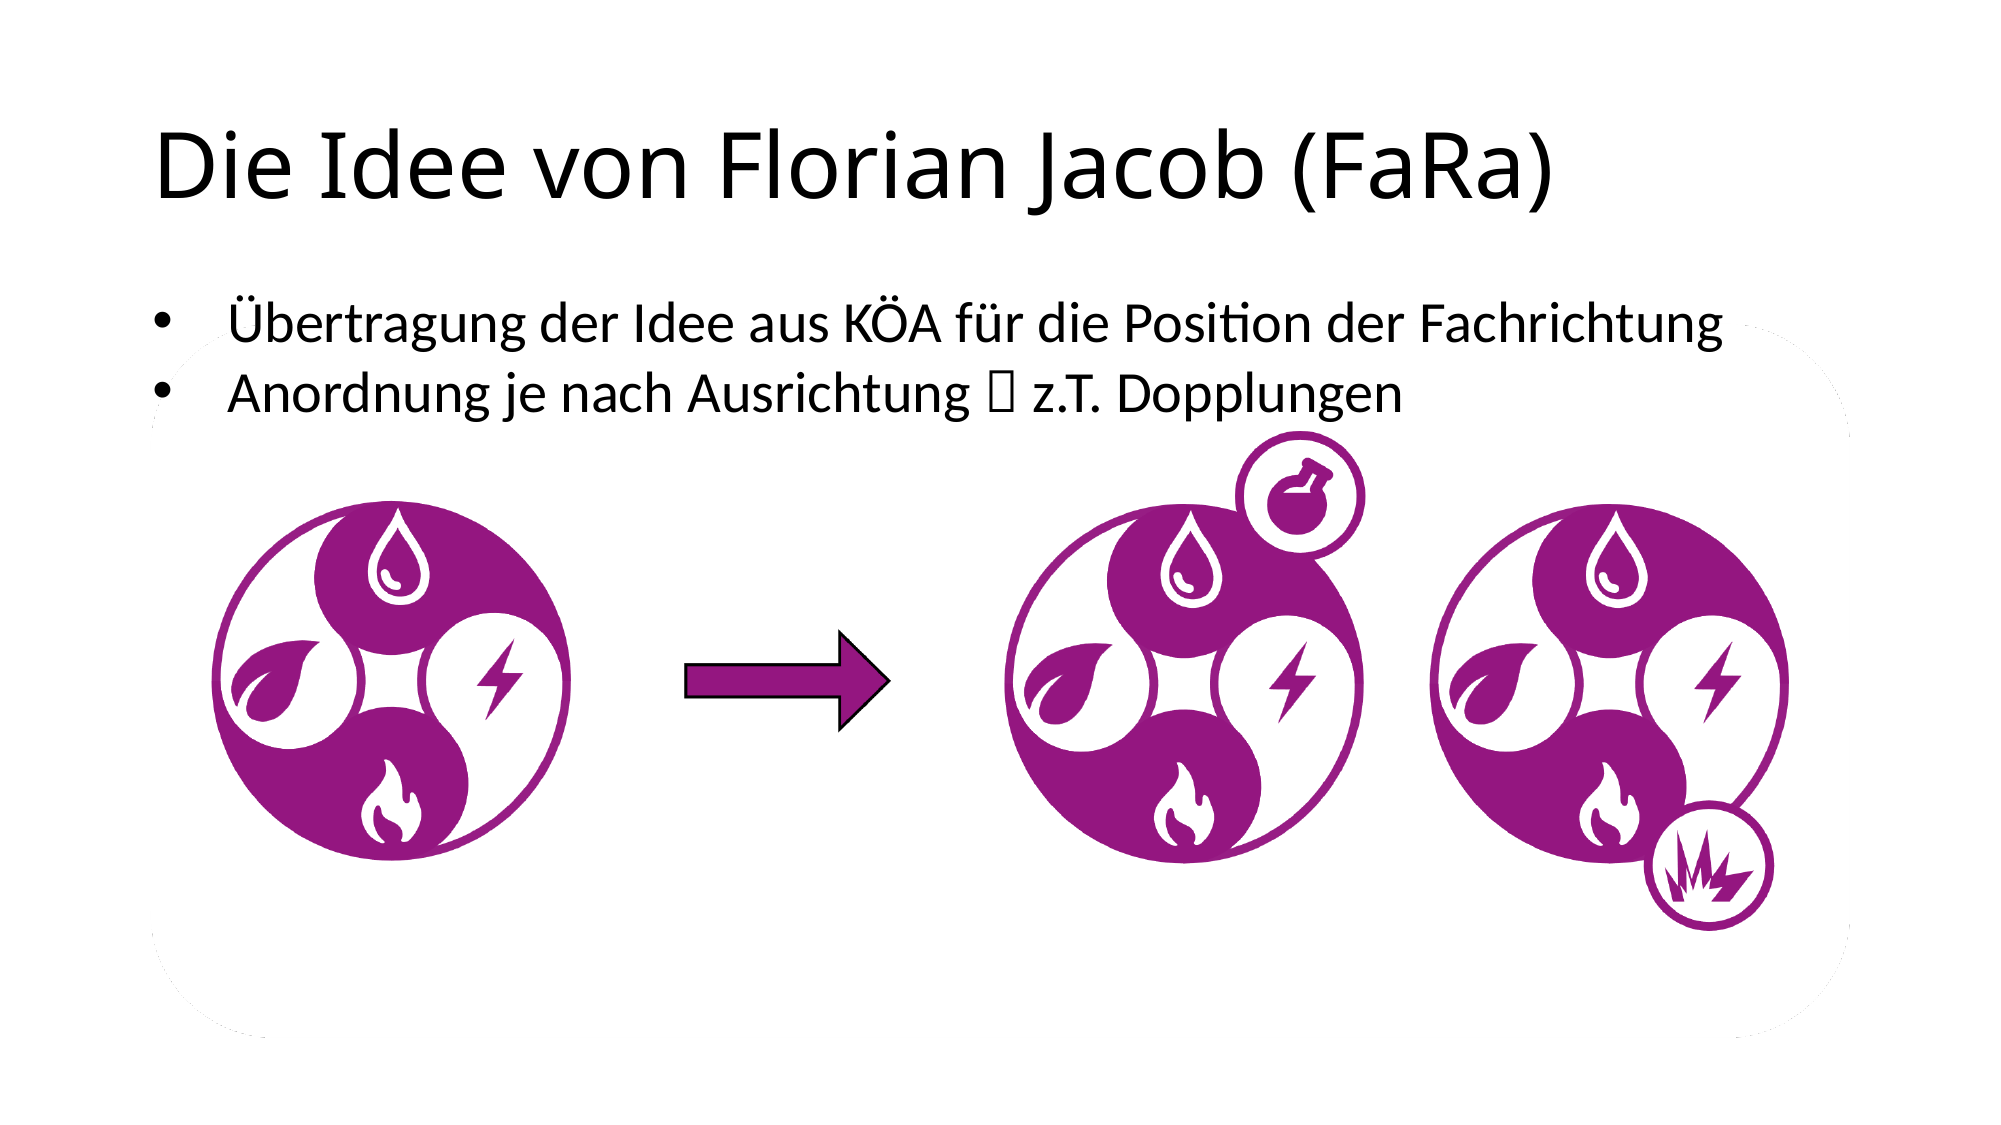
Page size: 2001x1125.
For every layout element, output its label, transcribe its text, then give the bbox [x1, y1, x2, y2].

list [150, 323, 1850, 1038]
text_box Übertragung der Idee aus KÖA für die Position der Fachrichtung Anordnung je nach Ausrichtung  z.T. Dopplungen [137, 277, 1950, 432]
title Die Idee von Florian Jacob (FaRa) [137, 59, 1863, 277]
